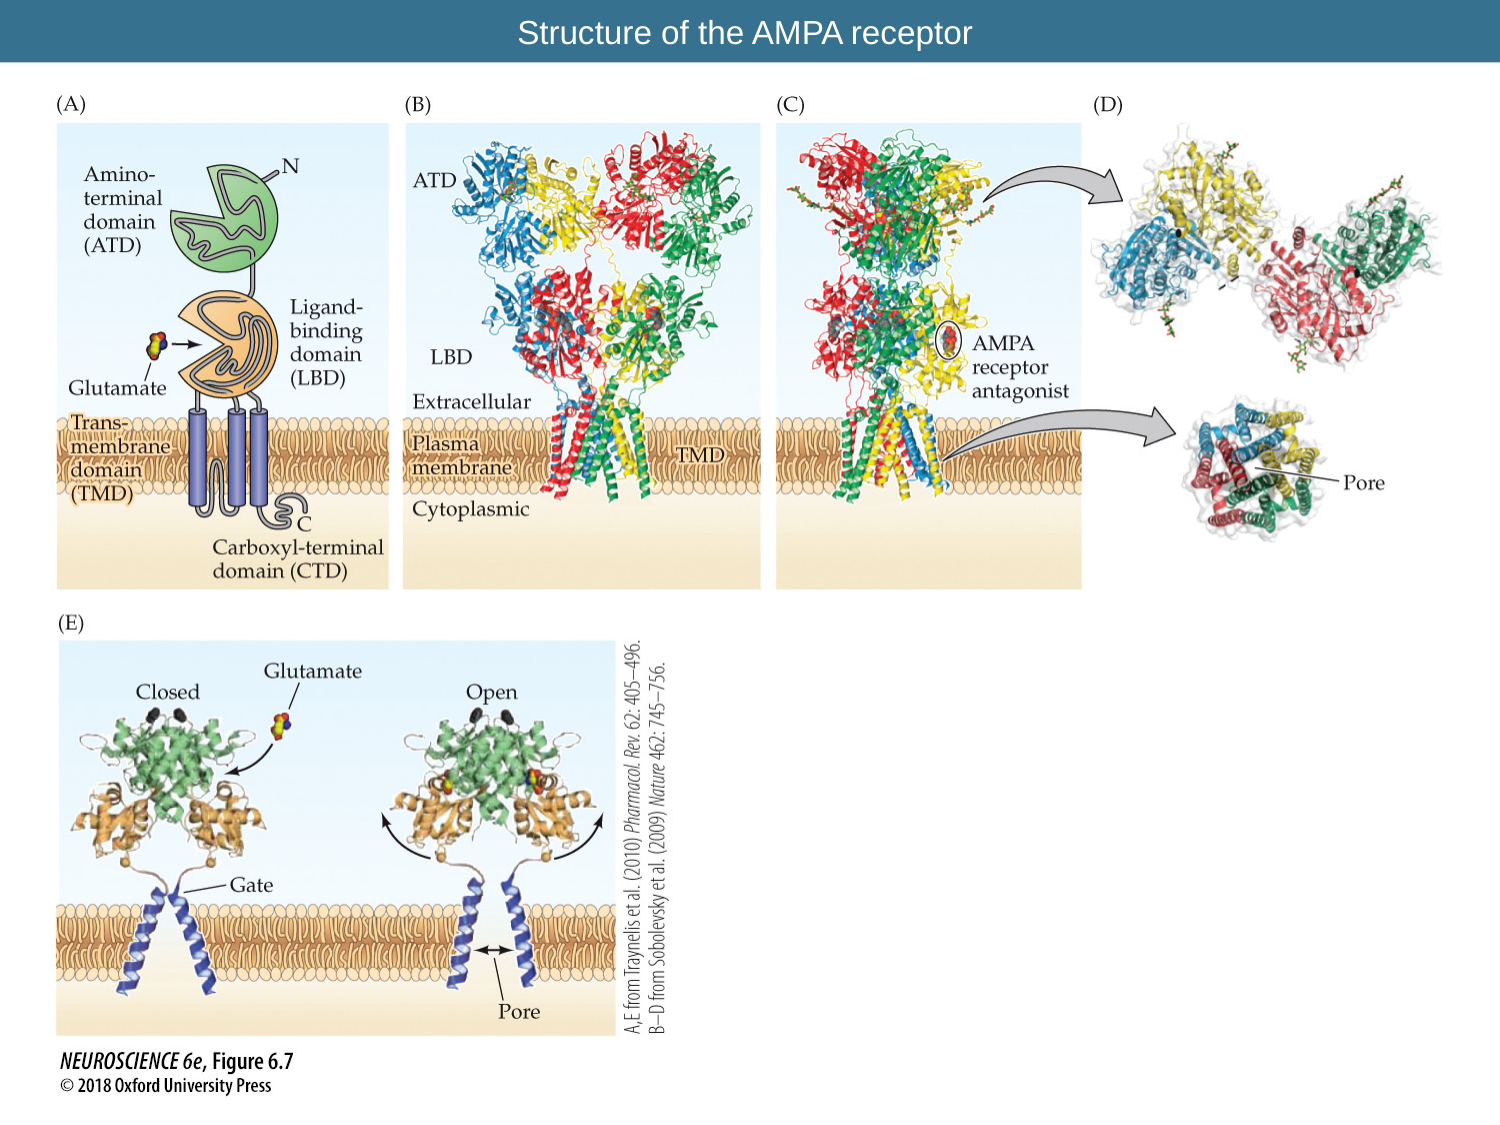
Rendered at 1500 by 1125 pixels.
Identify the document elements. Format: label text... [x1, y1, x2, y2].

picture [49, 86, 1451, 1101]
title Structure of the AMPA receptor [0, 0, 1500, 63]
